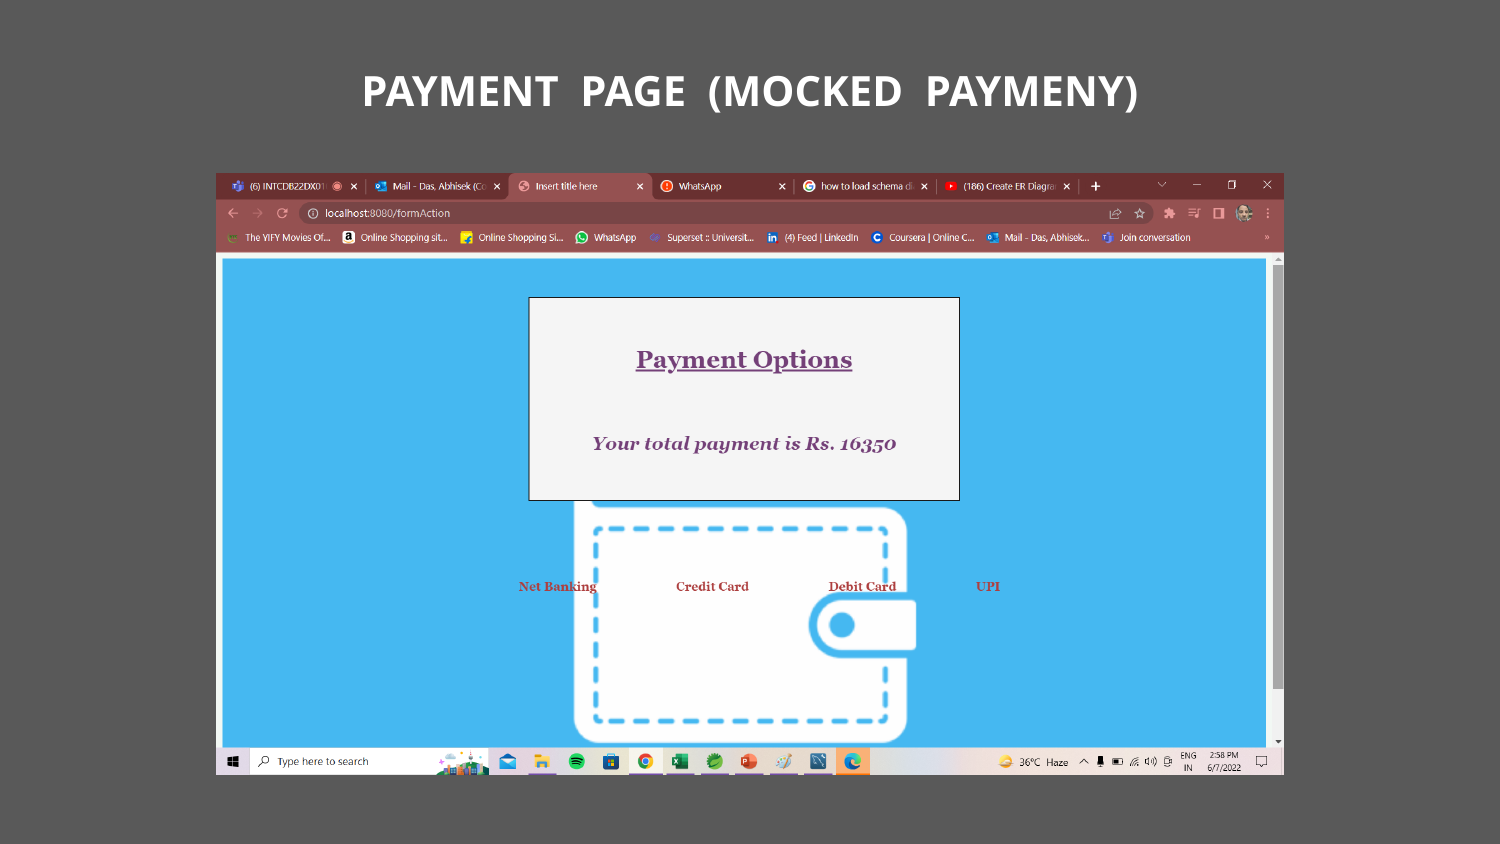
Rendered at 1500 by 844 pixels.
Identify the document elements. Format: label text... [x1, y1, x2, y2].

picture [215, 173, 1284, 775]
text_box PAYMENT PAGE (MOCKED PAYMENY) [98, 50, 1402, 130]
